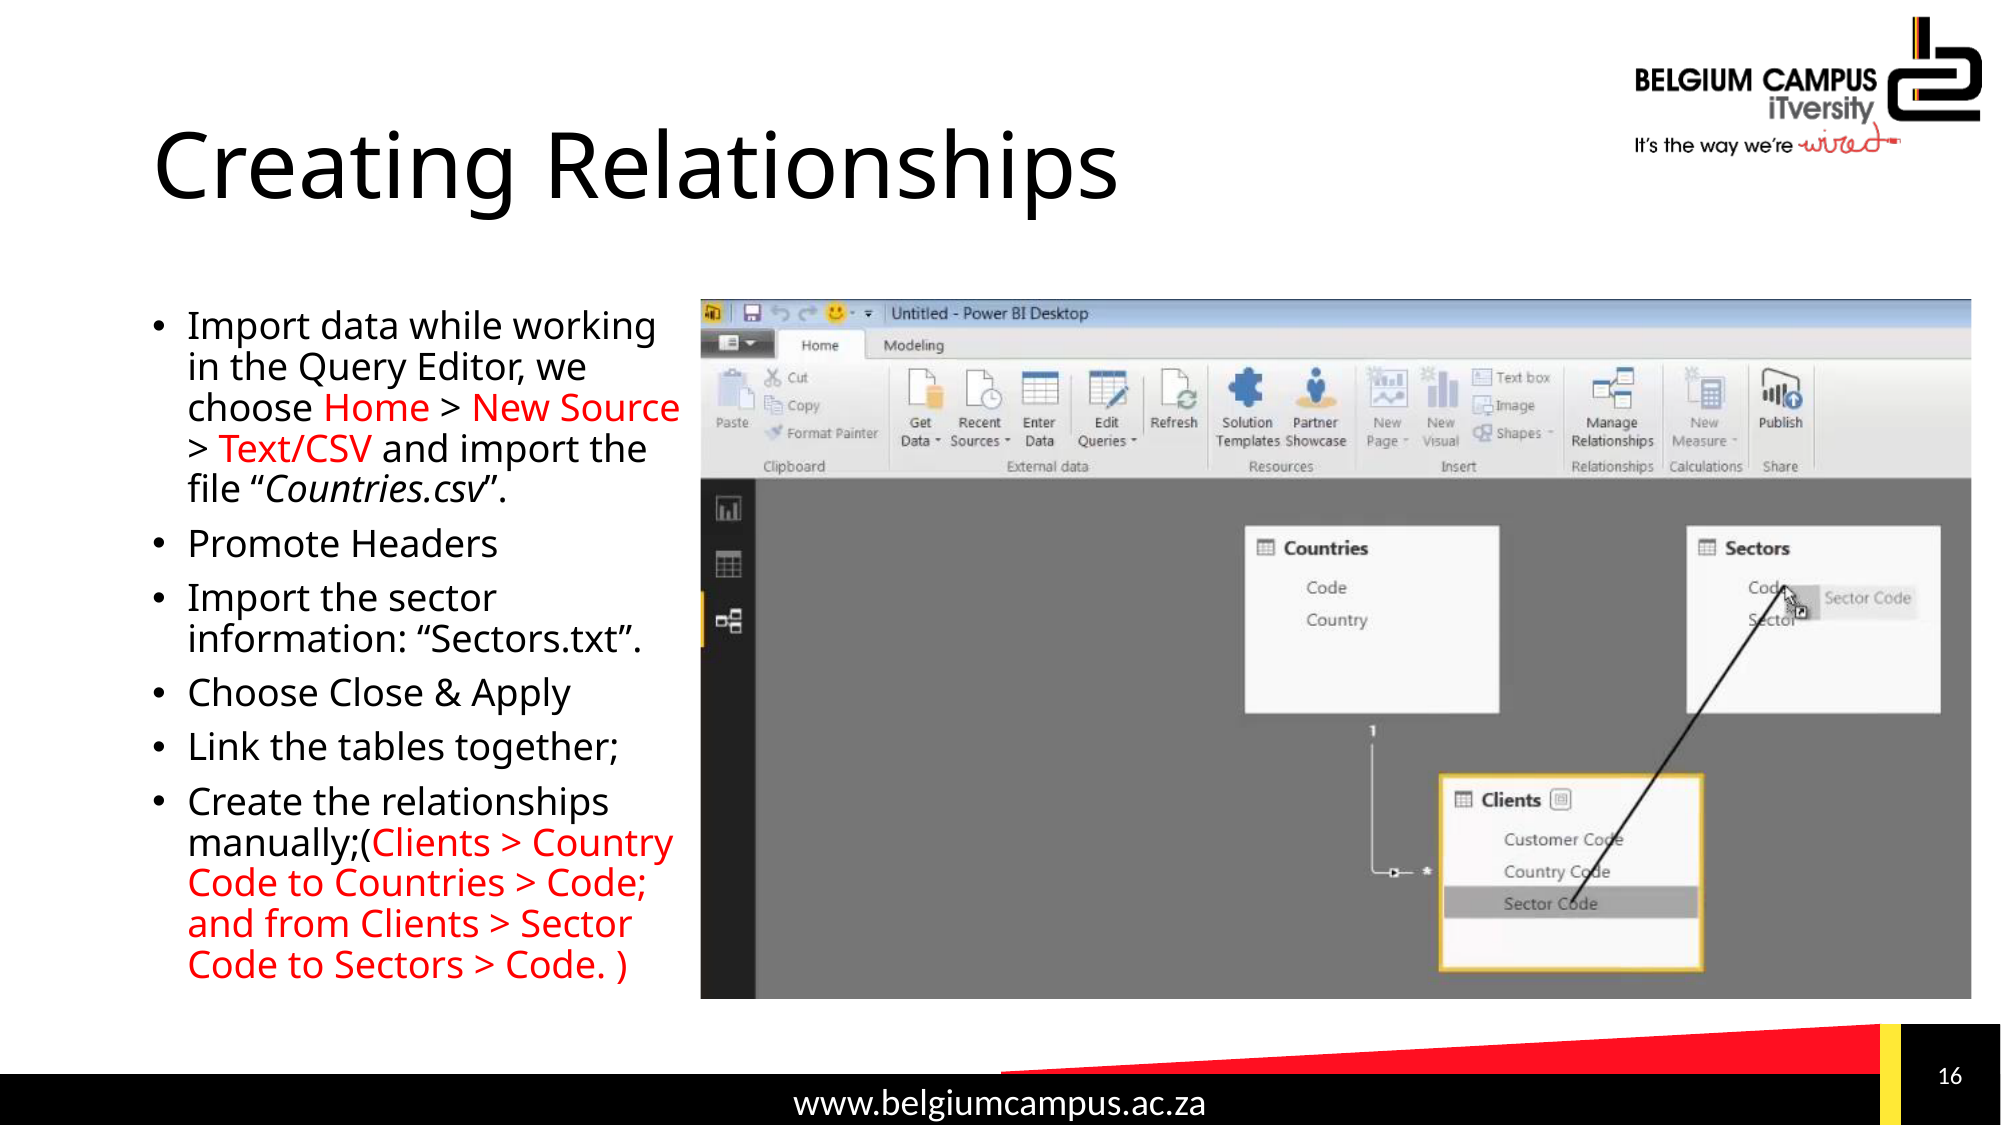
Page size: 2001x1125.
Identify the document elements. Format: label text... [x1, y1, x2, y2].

picture [1631, 0, 1986, 198]
title Creating Relationships [137, 59, 1863, 278]
list Import data while working in the Query Editor, we choose Home > New Source > Text/CSV and import the file “Countries.csv”. Promote Headers Import the sector information: “Sectors.txt”. Choose Close & Apply Link the tables together; Create the relationships manually;(Clients > Country Code to Countries > Code; and from Clients > Sector Code to Sectors > Code. ) [137, 299, 701, 1014]
picture [700, 299, 1972, 999]
